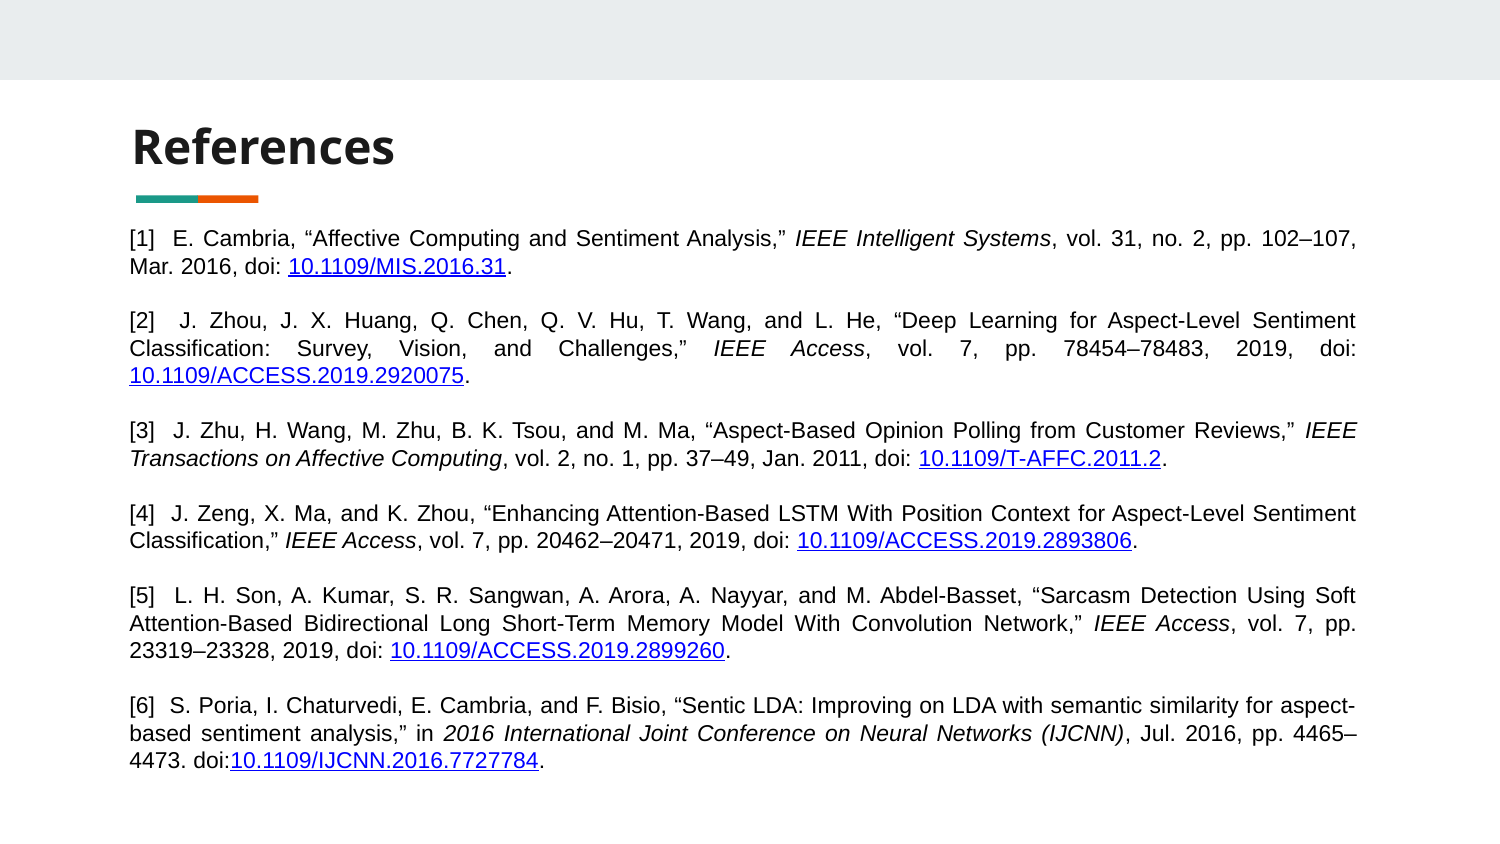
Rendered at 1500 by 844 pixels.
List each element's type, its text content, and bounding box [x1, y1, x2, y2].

title References [129, 113, 650, 221]
text_box [1] E. Cambria, “Affective Computing and Sentiment Analysis,” IEEE Intelligent Systems, vol. 31, no. 2, pp. 102–107, Mar. 2016, doi: 10.1109/MIS.2016.31. [2] J. Zhou, J. X. Huang, Q. Chen, Q. V. Hu, T. Wang, and L. He, “Deep Learning for Aspect-Level Sentiment Classification: Survey, Vision, and Challenges,” IEEE Access, vol. 7, pp. 78454–78483, 2019, doi: 10.1109/ACCESS.2019.2920075. [3] J. Zhu, H. Wang, M. Zhu, B. K. Tsou, and M. Ma, “Aspect-Based Opinion Polling from Customer Reviews,” IEEE Transactions on Affective Computing, vol. 2, no. 1, pp. 37–49, Jan. 2011, doi: 10.1109/T-AFFC.2011.2. [4] J. Zeng, X. Ma, and K. Zhou, “Enhancing Attention-Based LSTM With Position Context for Aspect-Level Sentiment Classification,” IEEE Access, vol. 7, pp. 20462–20471, 2019, doi: 10.1109/ACCESS.2019.2893806. [5] L. H. Son, A. Kumar, S. R. Sangwan, A. Arora, A. Nayyar, and M. Abdel-Basset, “Sarcasm Detection Using Soft Attention-Based Bidirectional Long Short-Term Memory Model With Convolution Network,” IEEE Access, vol. 7, pp. 23319–23328, 2019, doi: 10.1109/ACCESS.2019.2899260. [6] S. Poria, I. Chaturvedi, E. Cambria, and F. Bisio, “Sentic LDA: Improving on LDA with semantic similarity for aspect-based sentiment analysis,” in 2016 International Joint Conference on Neural Networks (IJCNN), Jul. 2016, pp. 4465–4473. doi:10.1109/IJCNN.2016.7727784. [129, 221, 1358, 803]
